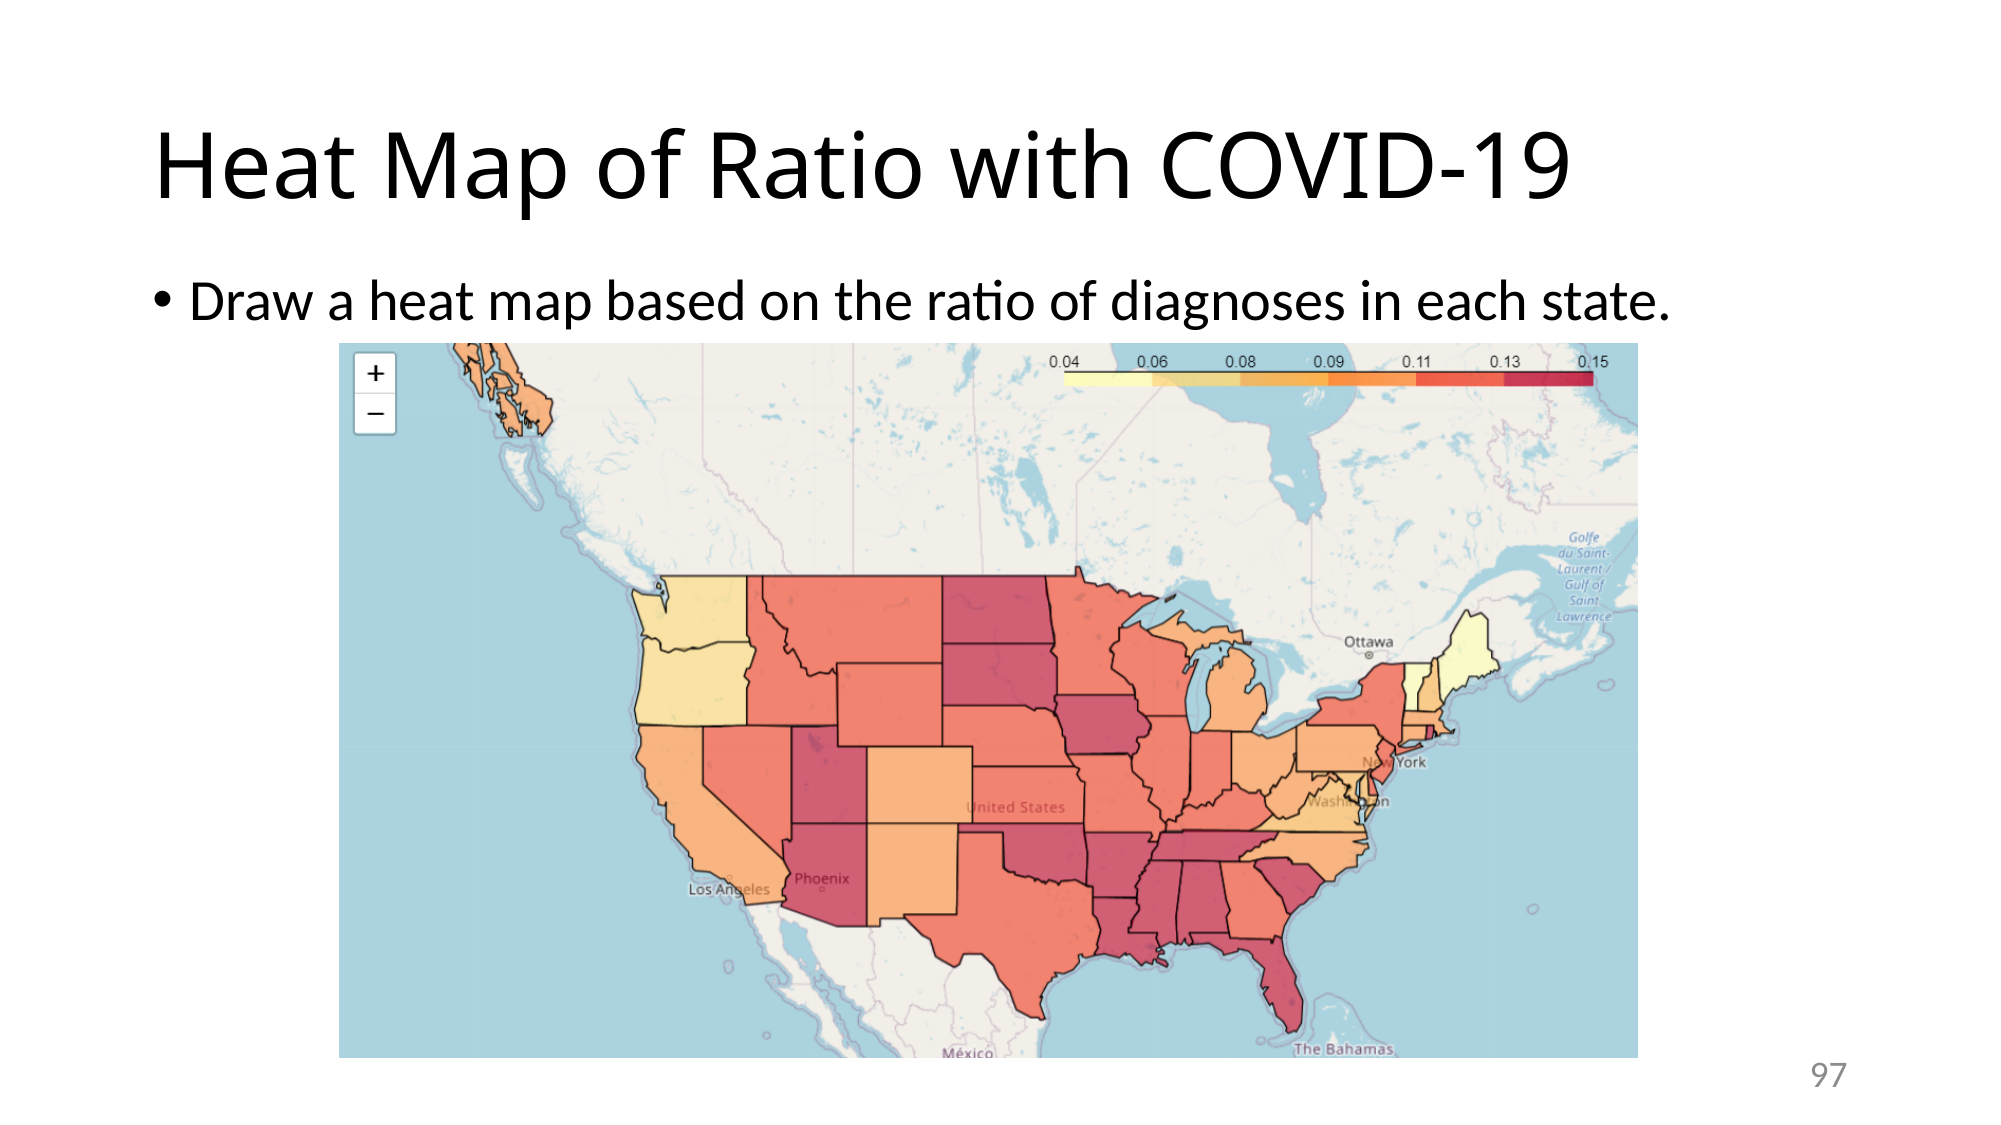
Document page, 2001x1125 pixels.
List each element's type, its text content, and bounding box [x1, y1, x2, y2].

picture [338, 343, 1638, 1058]
slide_number 97 [1412, 1042, 1863, 1103]
title Heat Map of Ratio with COVID-19 [137, 59, 1863, 262]
list Draw a heat map based on the ratio of diagnoses in each state. [137, 262, 1863, 977]
